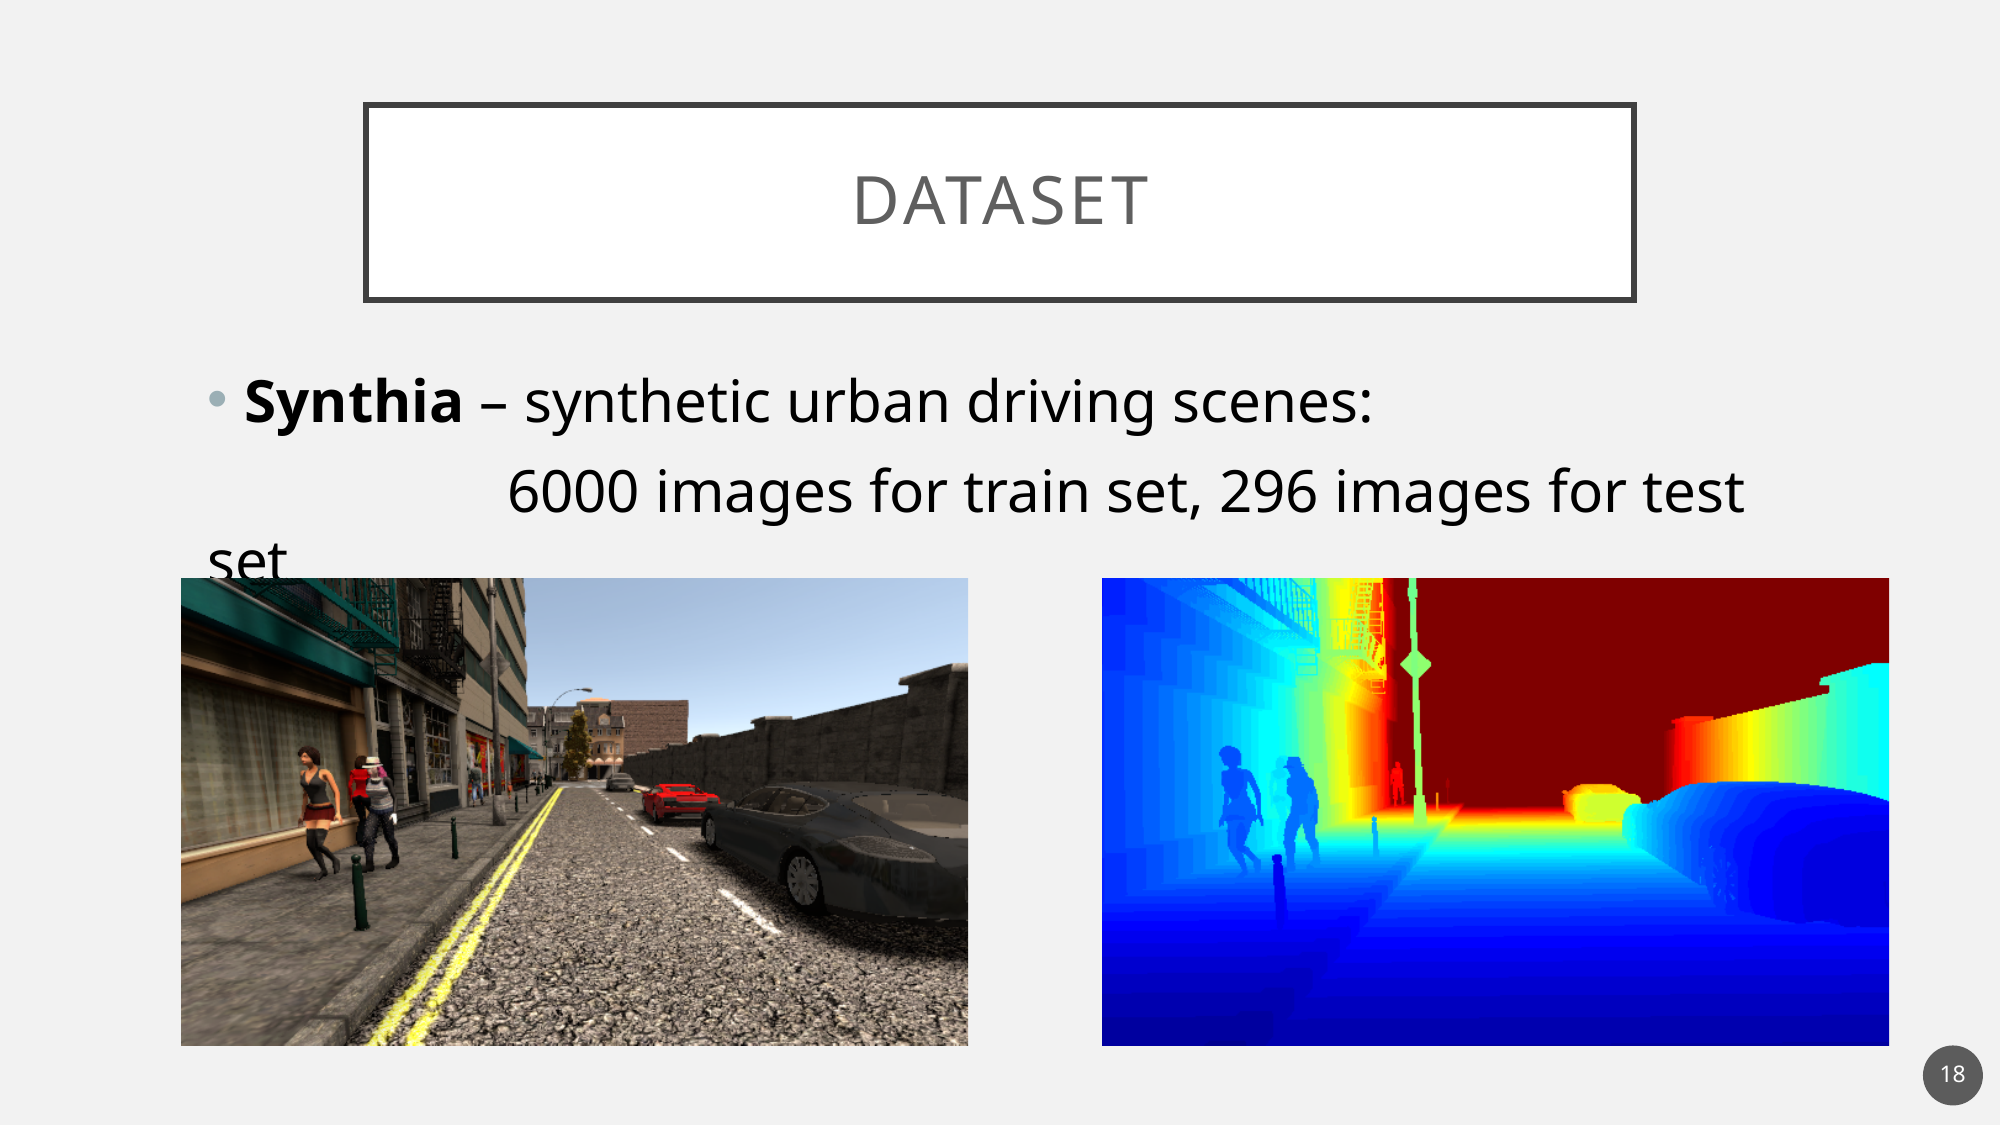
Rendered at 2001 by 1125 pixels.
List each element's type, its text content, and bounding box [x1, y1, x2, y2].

slide_number 18 [1922, 1045, 1983, 1106]
picture [1101, 578, 1890, 1046]
picture [180, 578, 969, 1046]
picture [1264, 578, 1268, 600]
text_box dataset [366, 105, 1634, 300]
list Synthia – synthetic urban driving scenes: 6000 images for train set, 296 images for test set [192, 356, 1791, 1022]
picture [1276, 578, 1280, 609]
